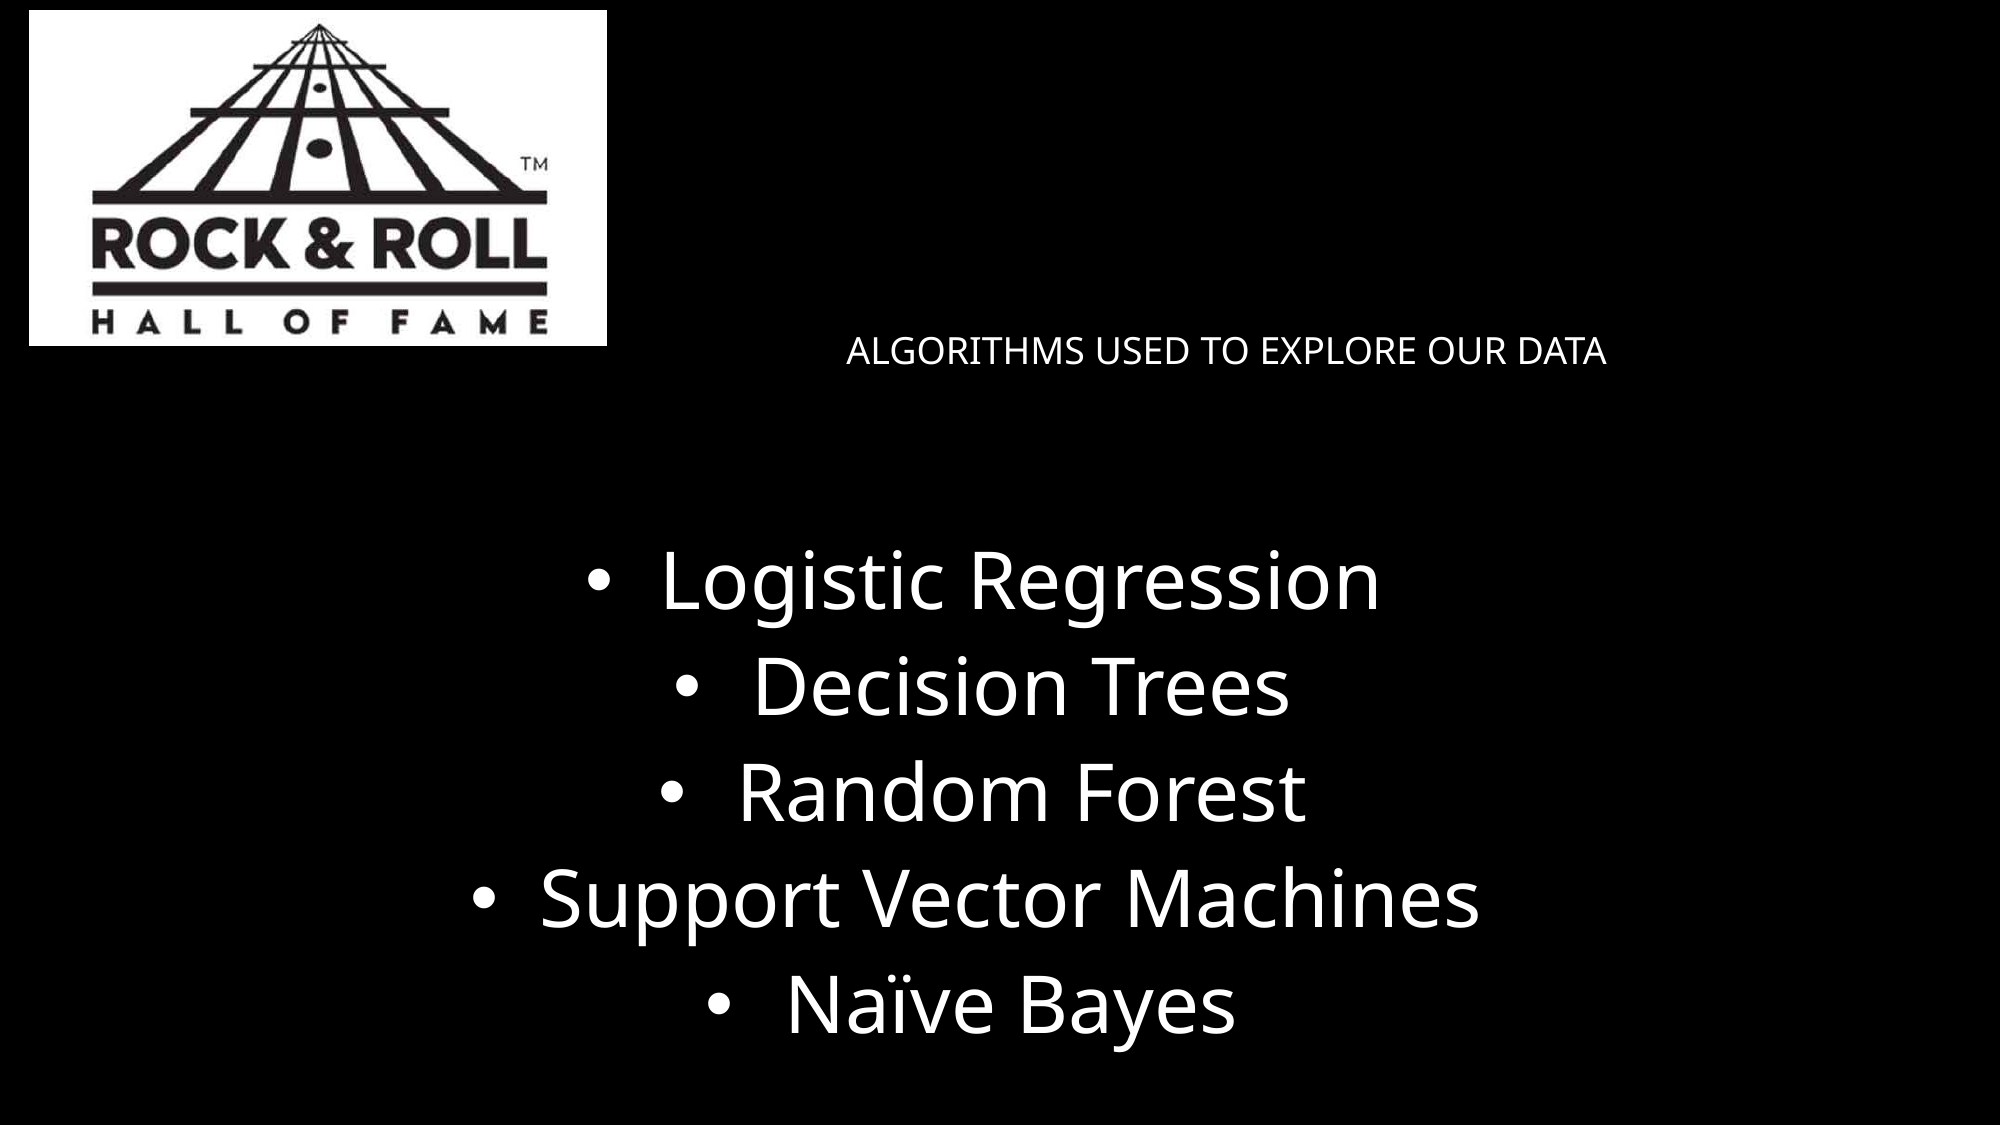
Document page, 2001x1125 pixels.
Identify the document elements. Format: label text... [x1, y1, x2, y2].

title ALGORITHMS USED TO EXPLORE OUR DATA [647, 159, 1806, 431]
subtitle Logistic Regression Decision Trees Random Forest Support Vector Machines Naïve Bayes [148, 455, 1841, 1060]
picture [29, 10, 607, 346]
